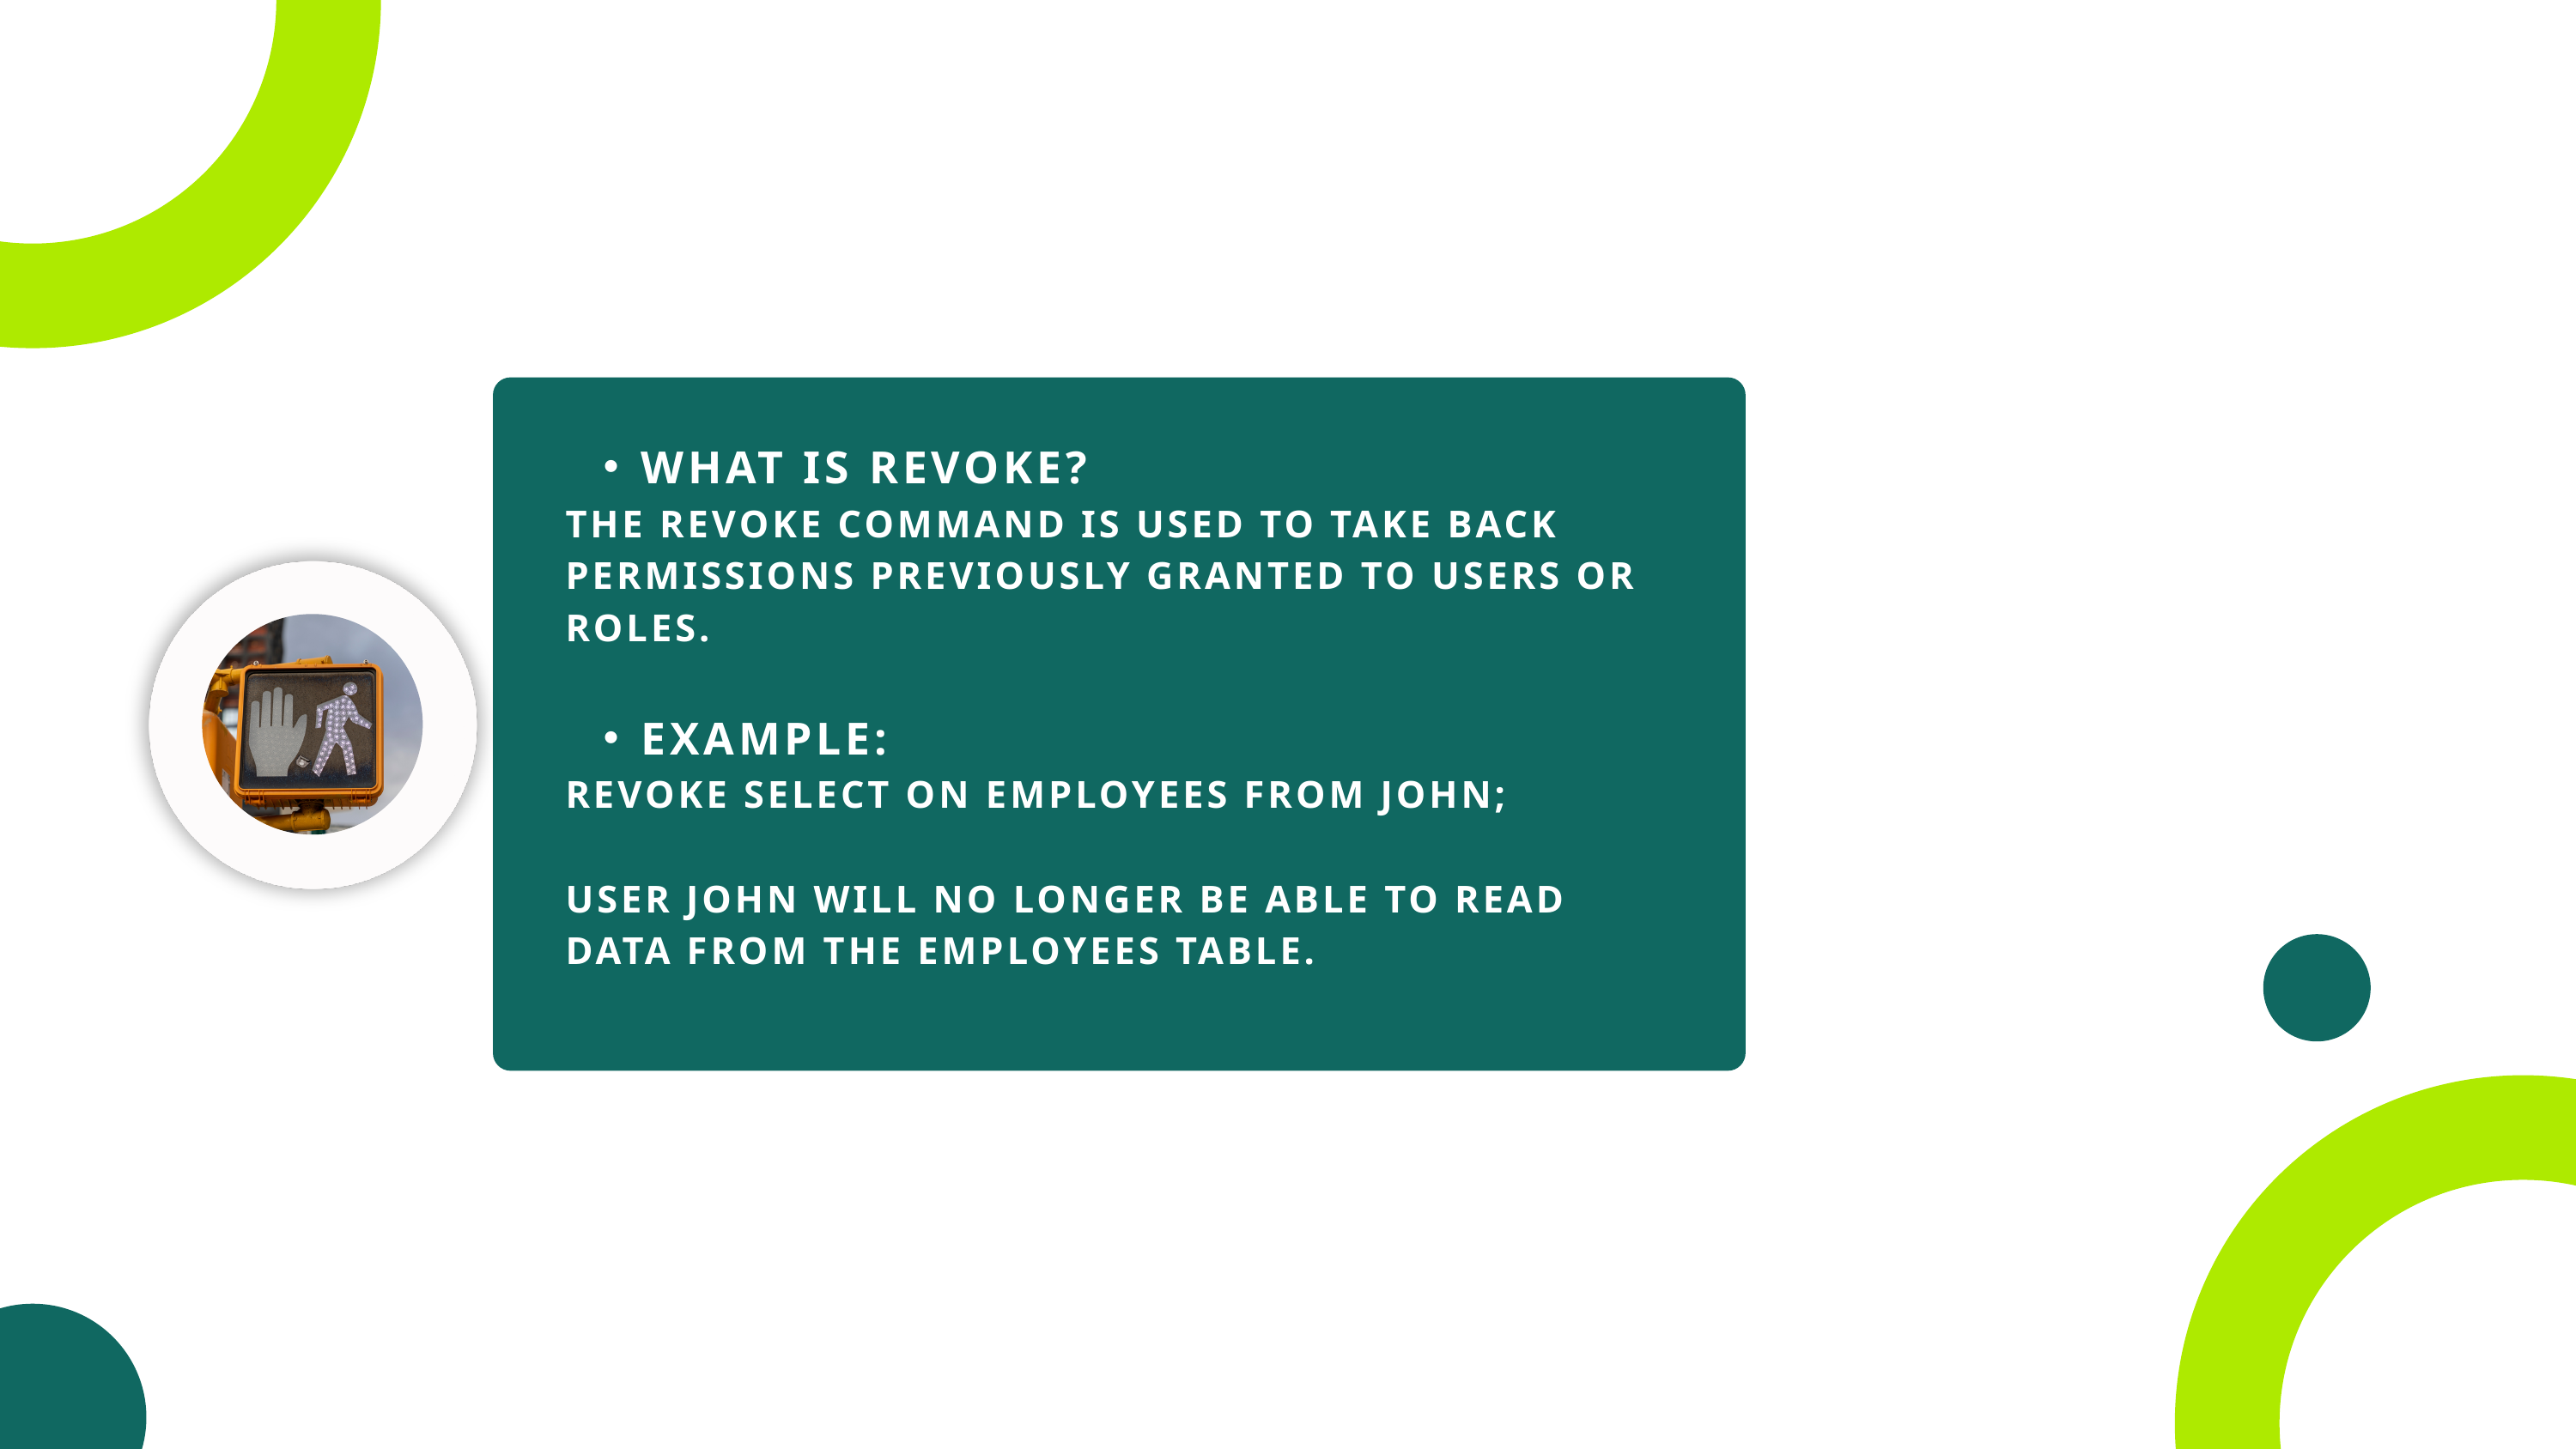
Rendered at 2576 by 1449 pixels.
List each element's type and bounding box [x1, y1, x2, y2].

text_box [2263, 933, 2372, 1042]
text_box [2227, 1127, 2576, 1449]
text_box [202, 614, 423, 835]
text_box [125, 537, 488, 912]
text_box [492, 377, 1747, 1071]
text_box [0, 0, 329, 296]
text_box [0, 1303, 147, 1449]
